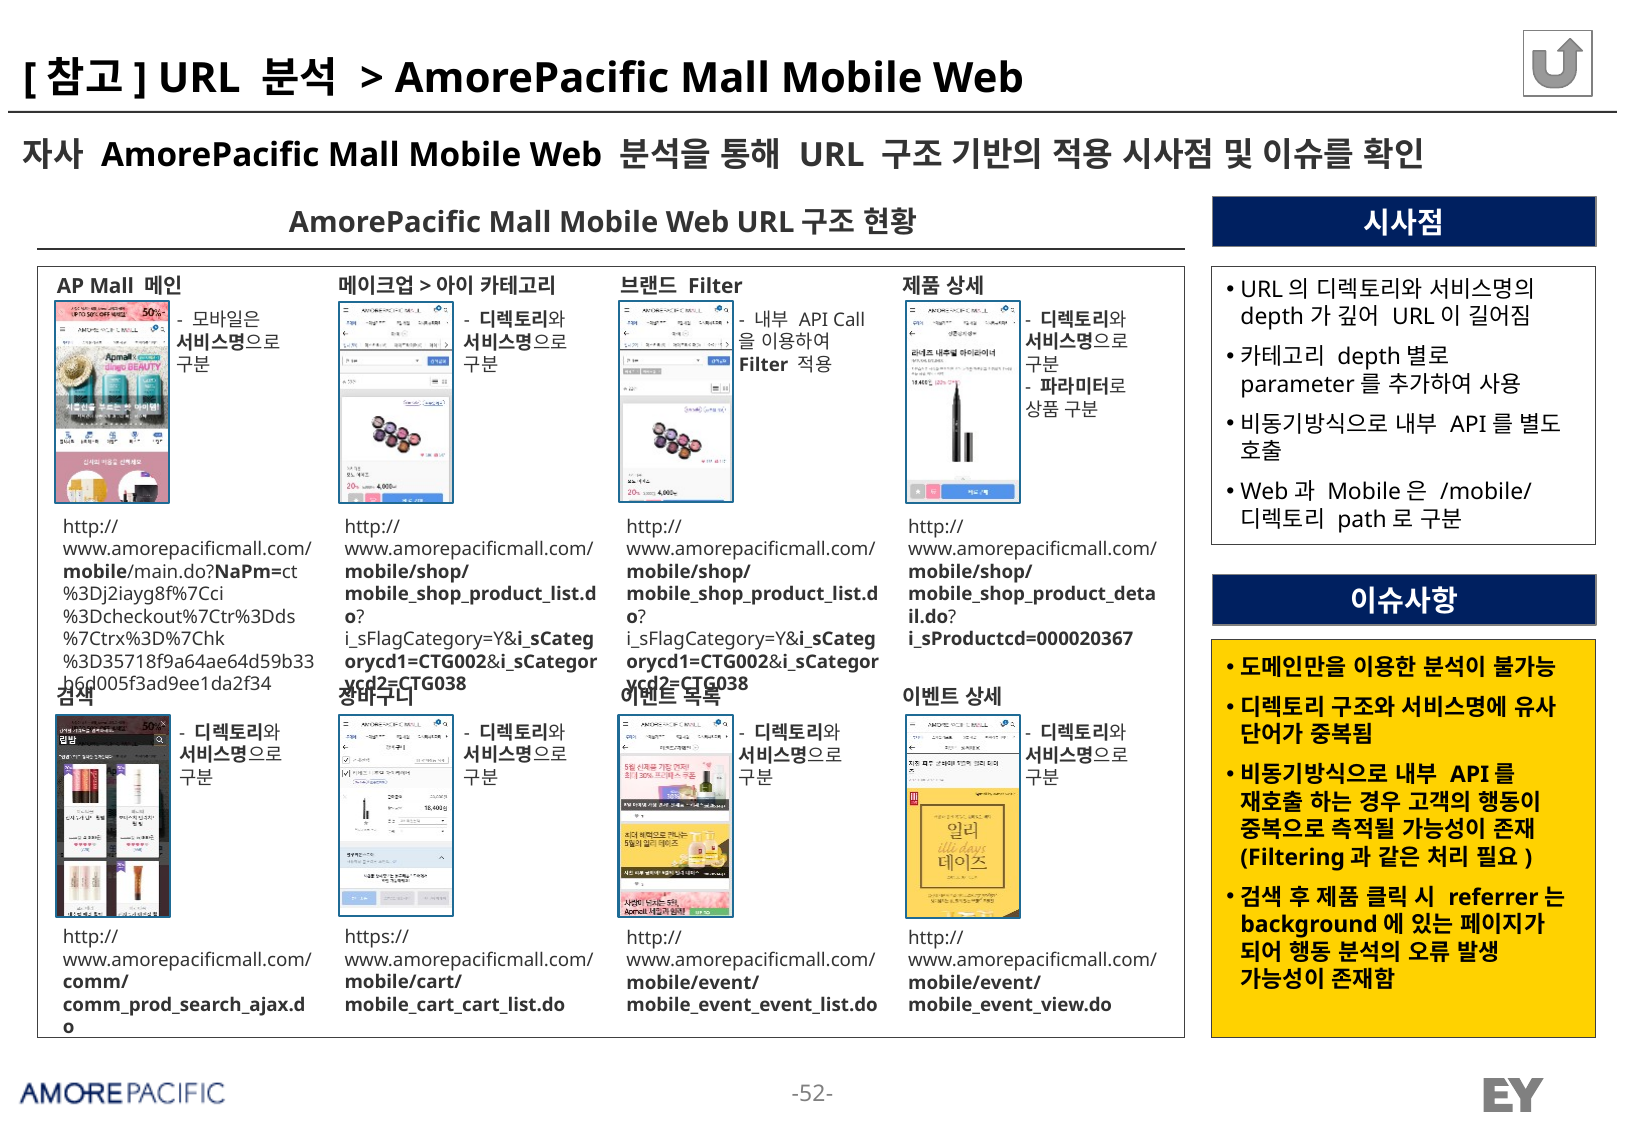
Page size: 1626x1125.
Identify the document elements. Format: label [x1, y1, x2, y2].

text_box [1210, 572, 1598, 627]
text_box [1211, 266, 1596, 545]
picture [55, 301, 169, 503]
picture [56, 716, 169, 917]
picture [339, 716, 452, 916]
list [8, 117, 1618, 203]
picture [339, 302, 452, 503]
picture [619, 302, 733, 502]
picture [906, 302, 1019, 503]
picture [13, 1075, 233, 1114]
text_box [1211, 639, 1596, 1038]
picture [619, 716, 732, 917]
title [8, 7, 1617, 109]
text_box [1210, 194, 1598, 249]
picture [906, 716, 1019, 918]
text_box [36, 195, 1185, 250]
text_box [37, 266, 1185, 1044]
text_box [1521, 28, 1594, 98]
